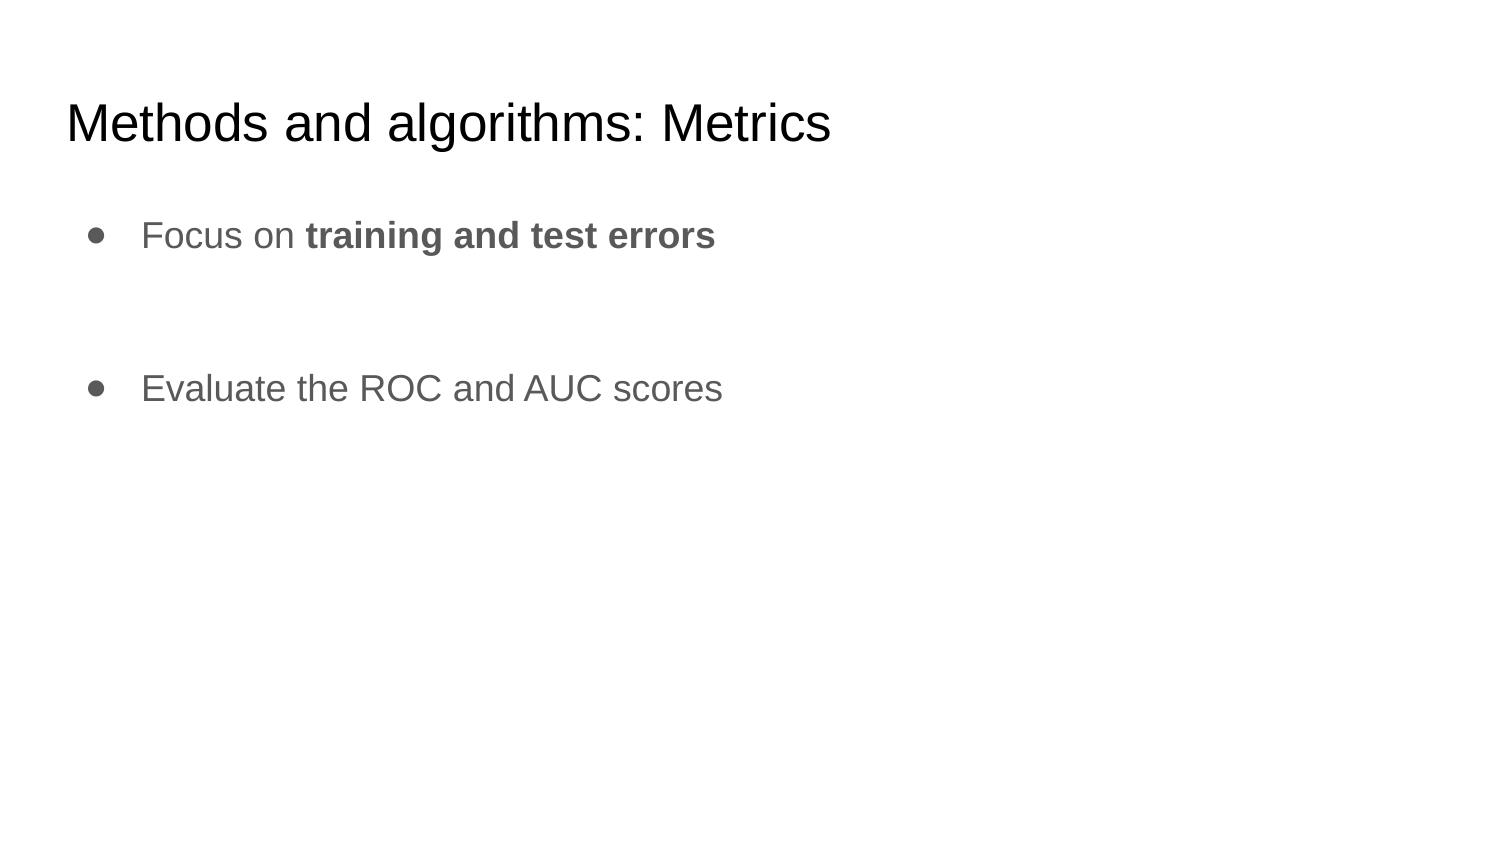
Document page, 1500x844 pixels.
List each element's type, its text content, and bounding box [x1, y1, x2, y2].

list Focus on training and test errors Evaluate the ROC and AUC scores [51, 189, 1449, 750]
title Methods and algorithms: Metrics [51, 72, 1449, 167]
